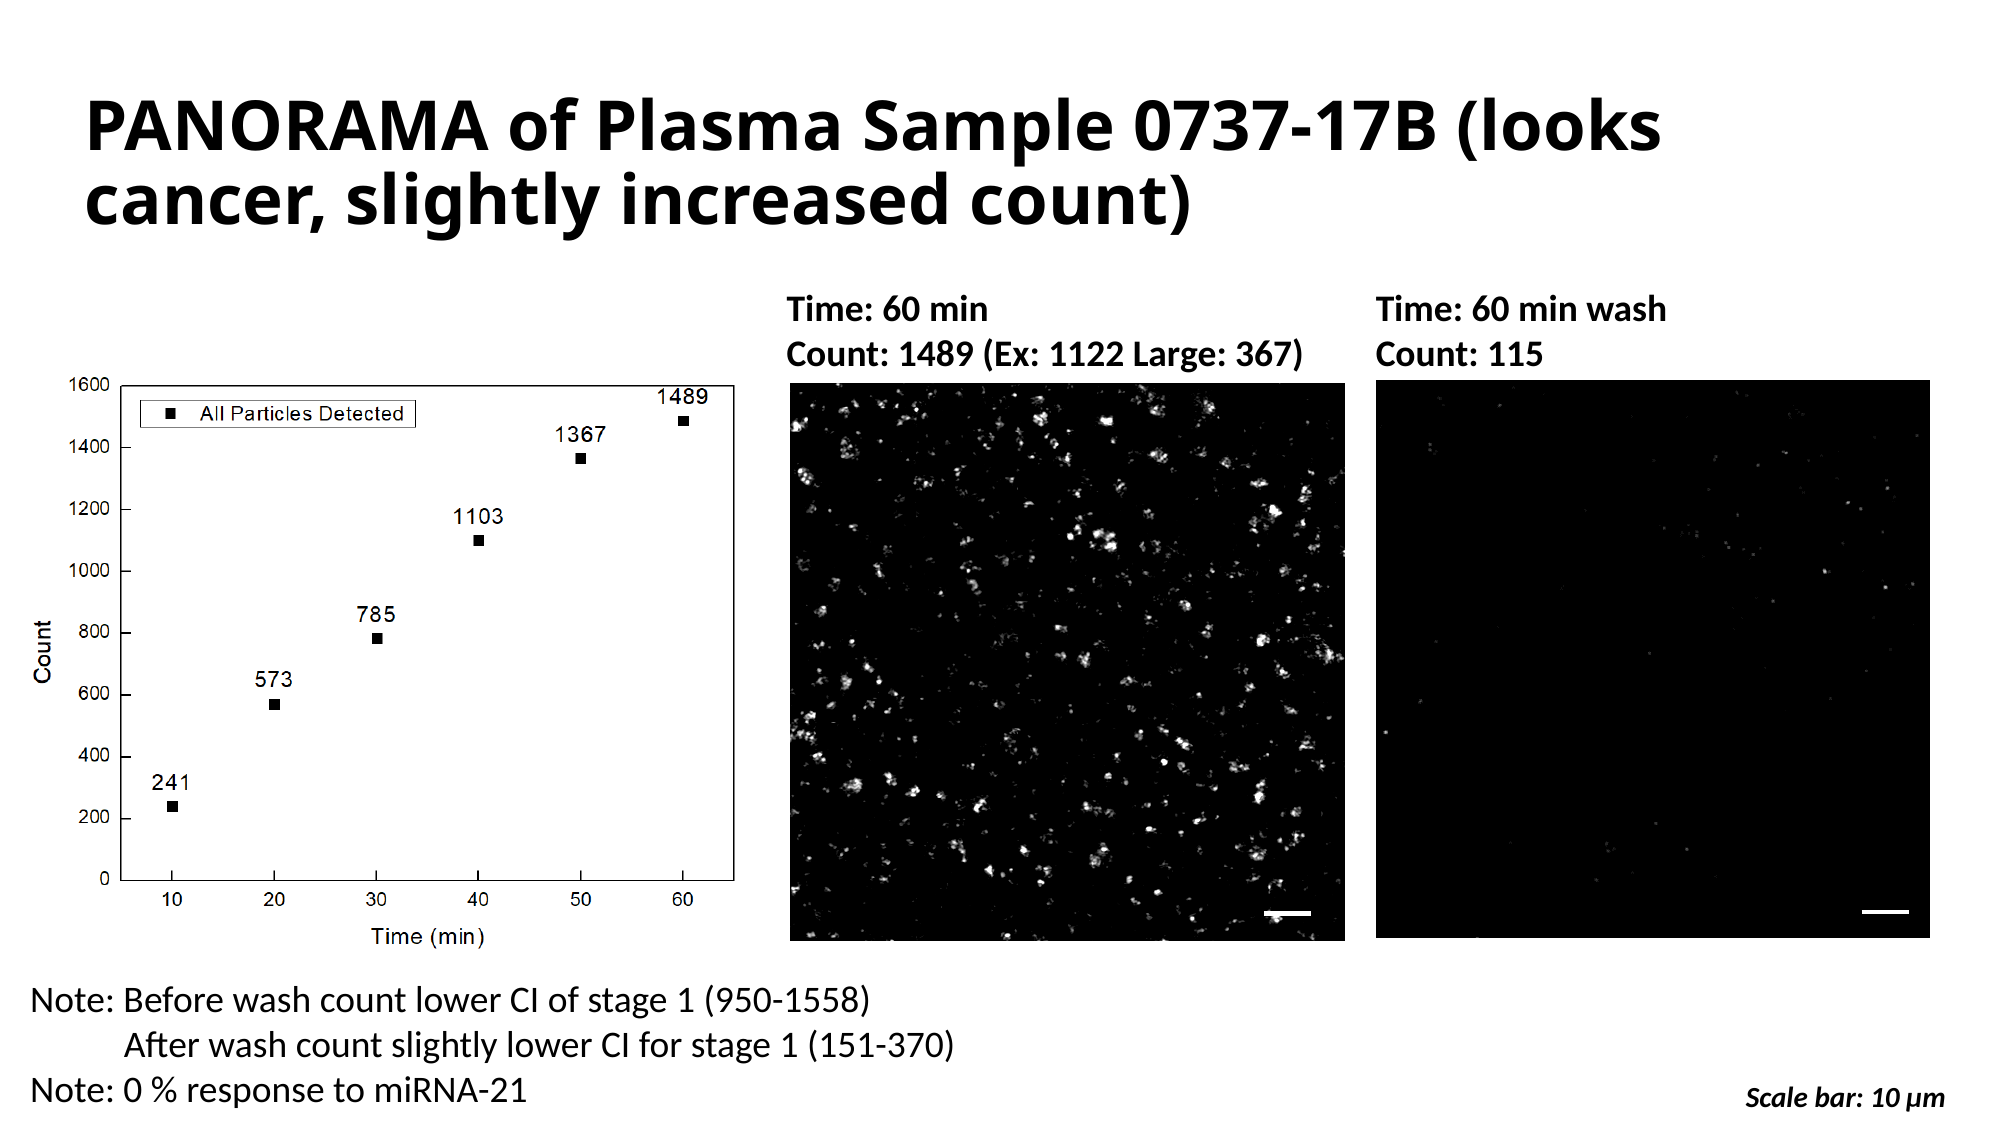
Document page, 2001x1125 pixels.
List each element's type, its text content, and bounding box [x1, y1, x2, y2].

text_box Scale bar: 10 µm [1833, 1070, 2000, 1121]
text_box Time: 60 min Count: 1489 (Ex: 1122 Large: 367) [771, 276, 1361, 382]
picture [790, 383, 1345, 941]
text_box Time: 60 min wash Count: 115 [1361, 276, 1710, 517]
text_box Note: Before wash count lower CI of stage 1 (950-1558) After wash count slightly lower CI for stage 1 (151-370) Note: 0 % response to miRNA-21 [15, 967, 1833, 1125]
text_box PANORAMA of Plasma Sample 0737-17B (looks cancer, slightly increased count) [70, 82, 1930, 249]
picture [1376, 380, 1930, 938]
picture [28, 360, 755, 959]
